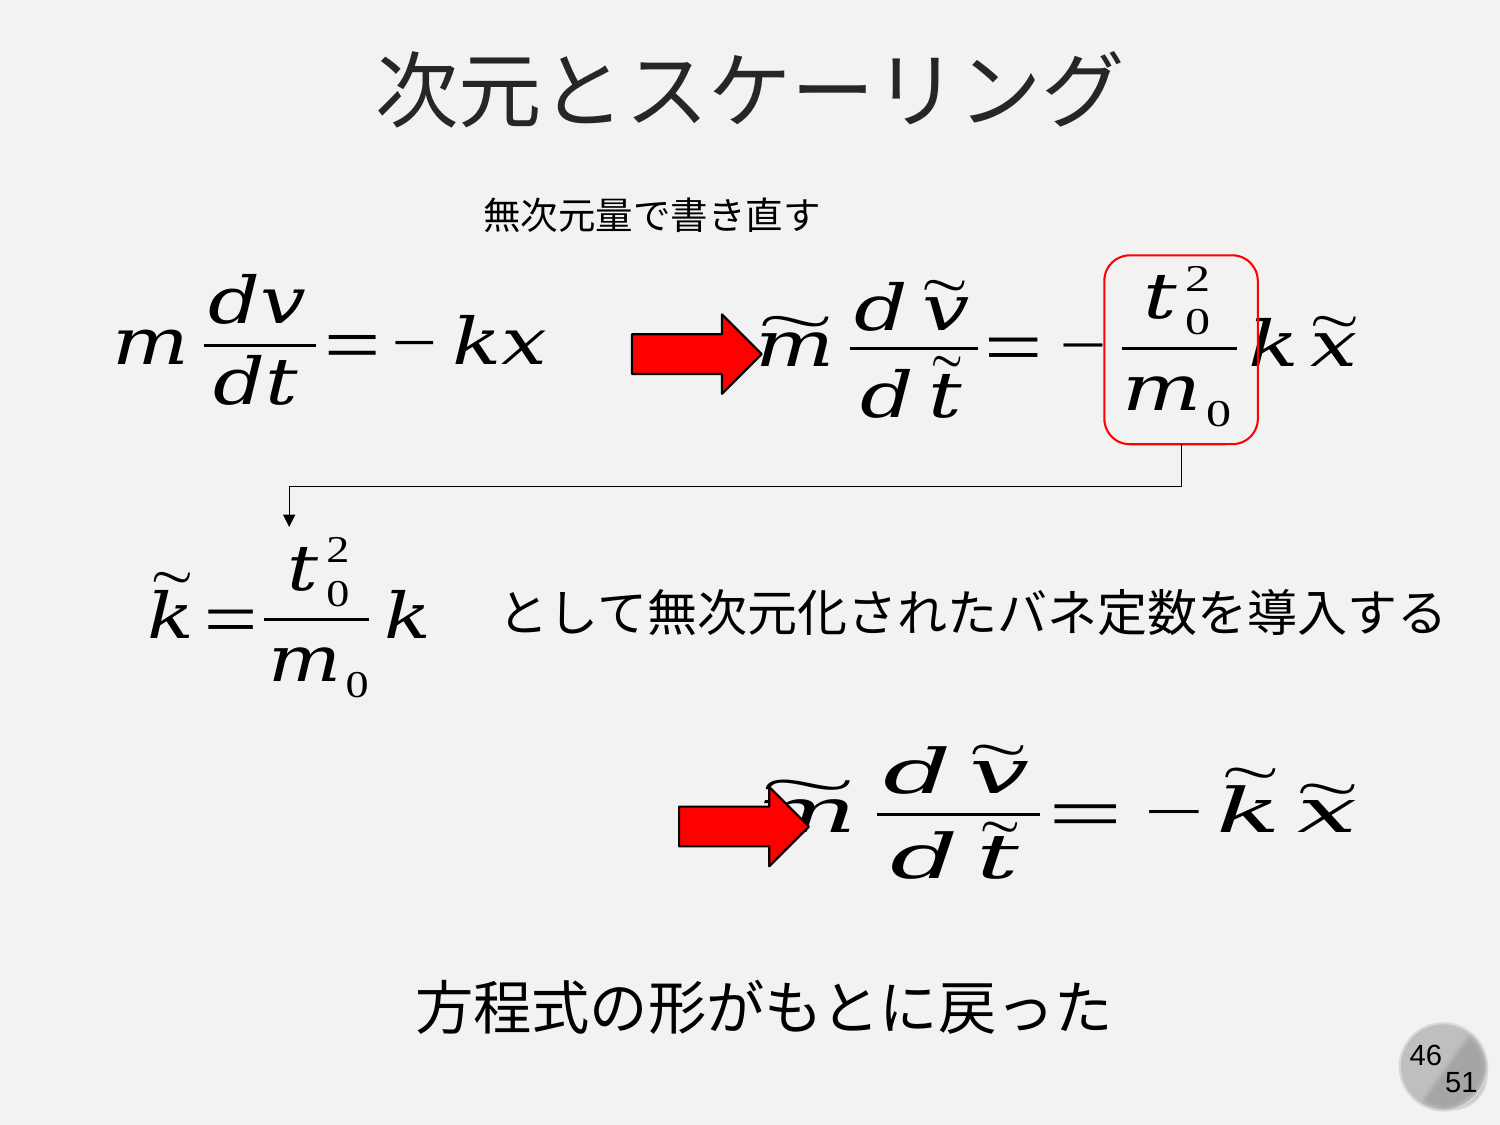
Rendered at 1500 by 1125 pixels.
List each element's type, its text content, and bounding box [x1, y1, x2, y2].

text_box として無次元化されたバネ定数を導入する [483, 574, 693, 649]
text_box 無次元量で書き直す [468, 184, 693, 245]
text_box [777, 793, 810, 861]
text_box [1103, 254, 1259, 446]
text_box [693, 39, 777, 932]
list 次元とスケーリング [0, 31, 1500, 155]
text_box 方程式の形がもとに戻った [400, 964, 1128, 1049]
text_box として無次元化されたバネ定数を導入する [777, 574, 1463, 649]
text_box [630, 333, 693, 376]
text_box [678, 805, 693, 848]
text_box 無次元量で書き直す [777, 184, 836, 245]
